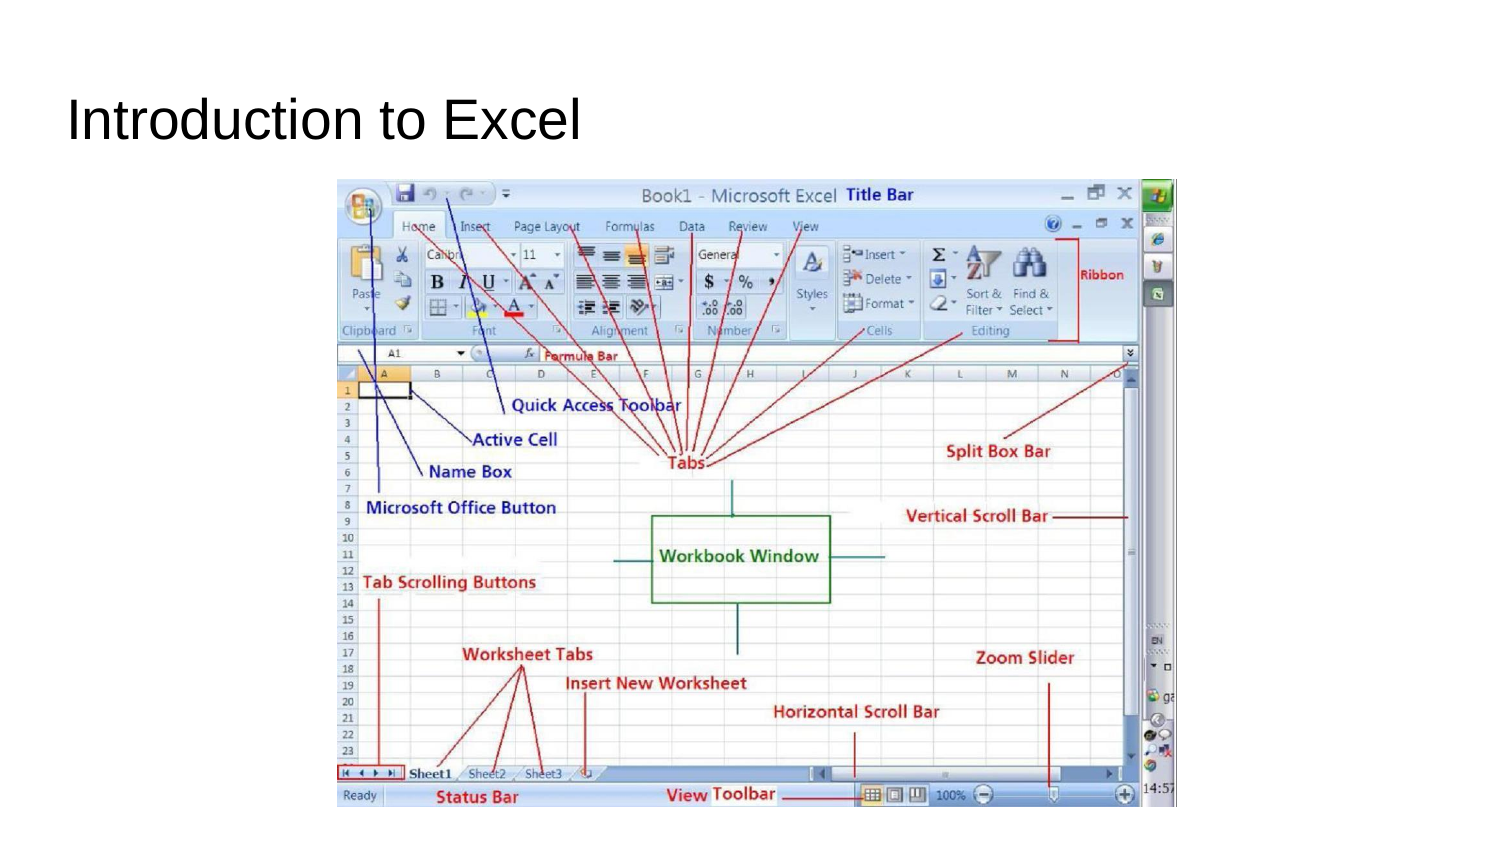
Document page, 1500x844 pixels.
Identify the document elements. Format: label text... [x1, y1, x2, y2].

title Introduction to Excel [51, 72, 1449, 167]
picture [337, 179, 1178, 807]
